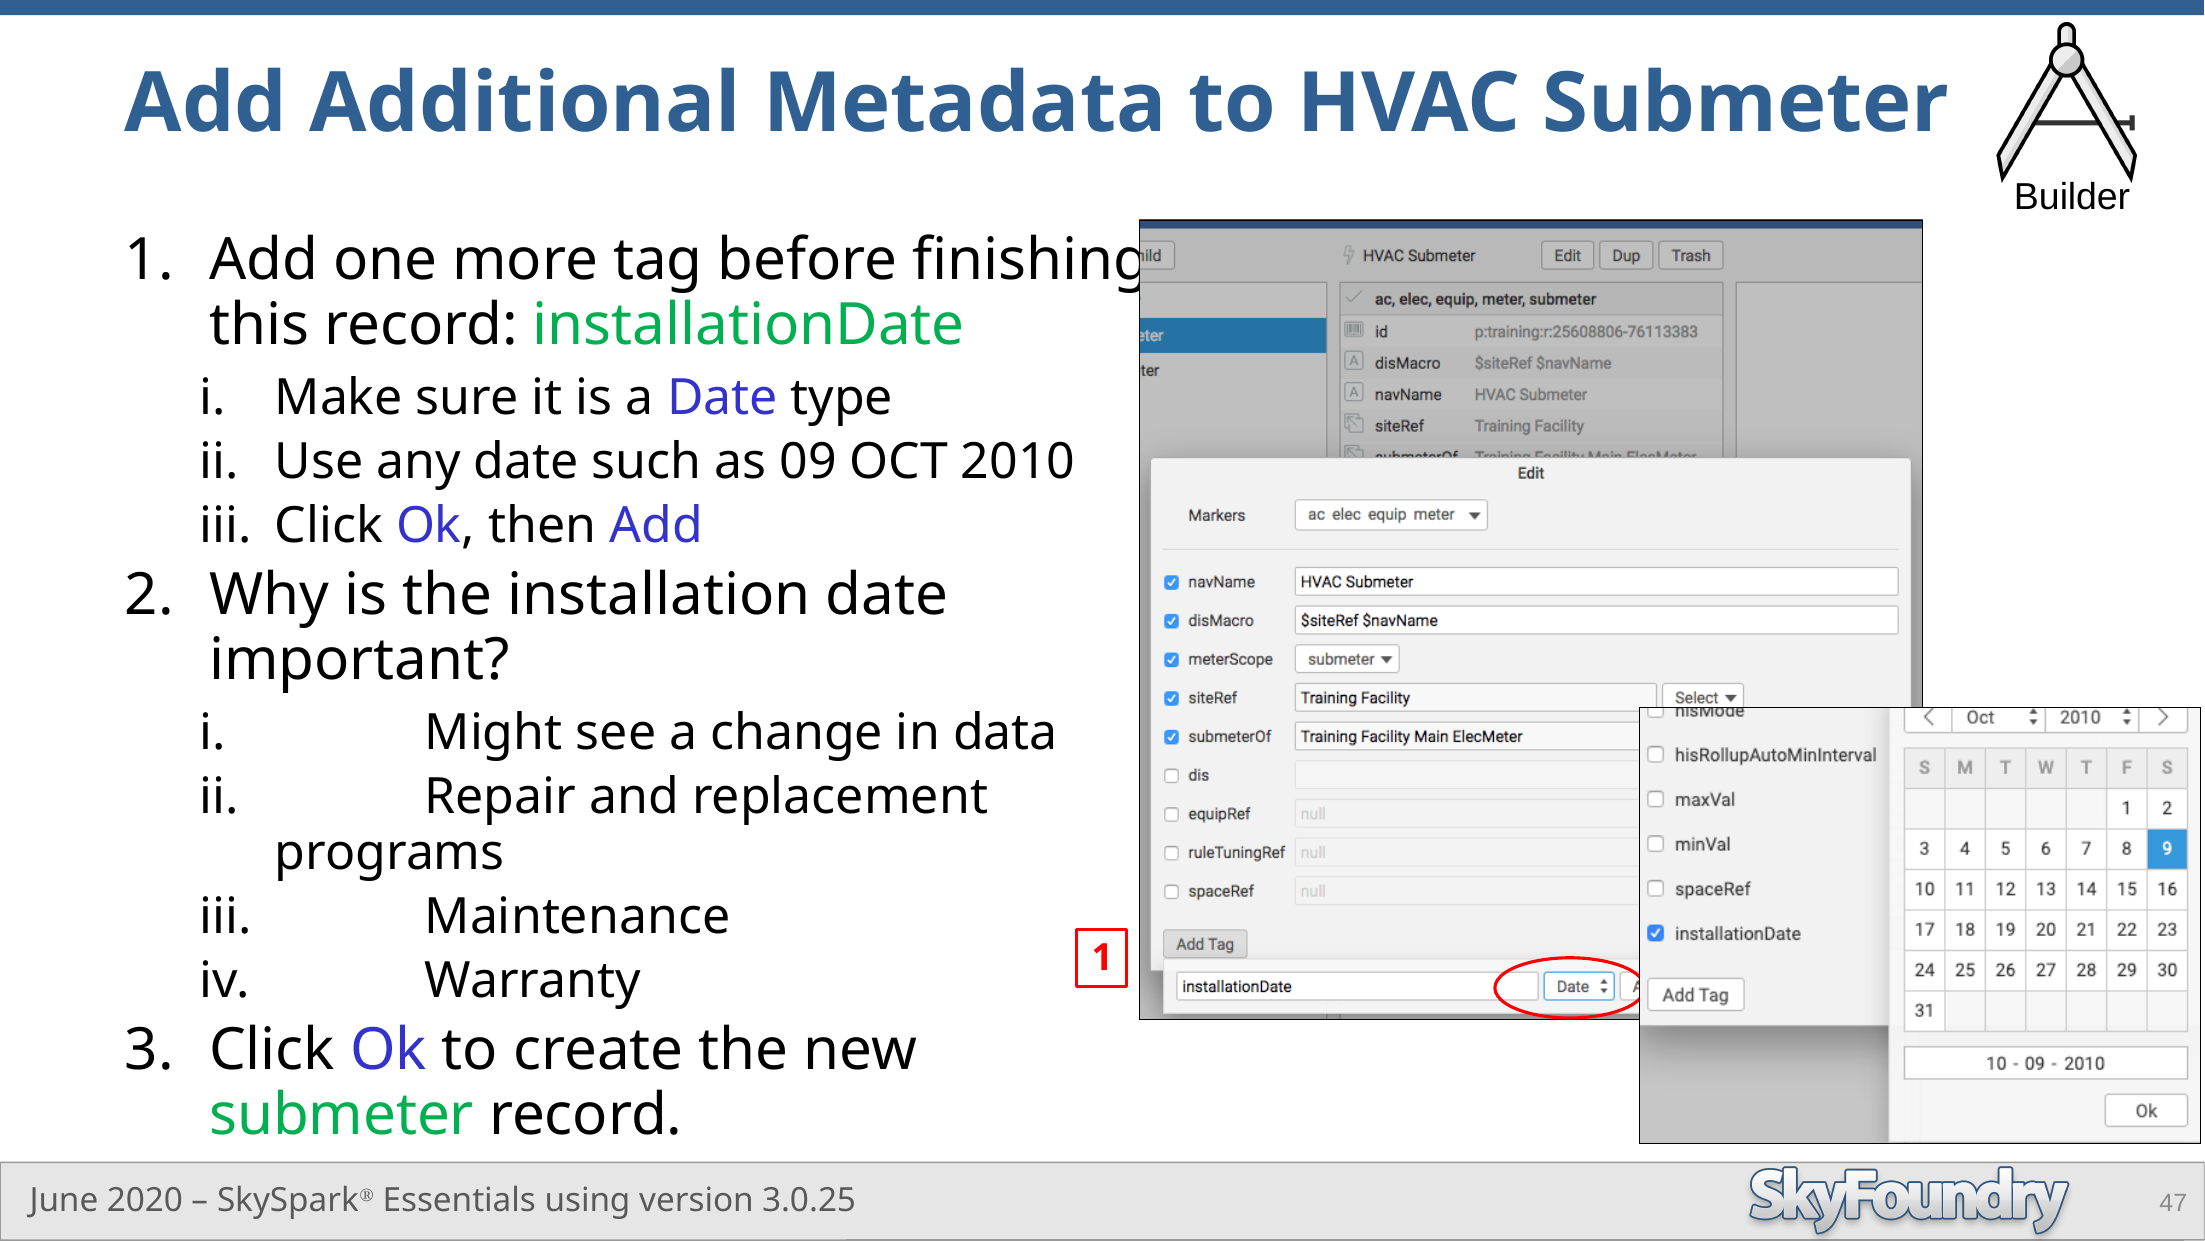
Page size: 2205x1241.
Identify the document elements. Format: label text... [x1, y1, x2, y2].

picture [1139, 219, 2201, 1144]
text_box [1986, 22, 2147, 227]
slide_number 47 [1706, 1170, 2203, 1236]
picture [1739, 1236, 2076, 1241]
text_box 1 [1076, 929, 1127, 987]
title Add Additional Metadata to HVAC Submeter [110, 49, 1981, 158]
list Add one more tag before finishing this record: installationDate Make sure it is a Date type Use any date such as 09 OCT 2010 Click Ok, then Add Why is the installation date important? Might see a change in data Repair and replacement programs Maintenance Warranty Click Ok to create the new submeter record. [110, 220, 1178, 1109]
picture [1739, 1145, 2076, 1170]
